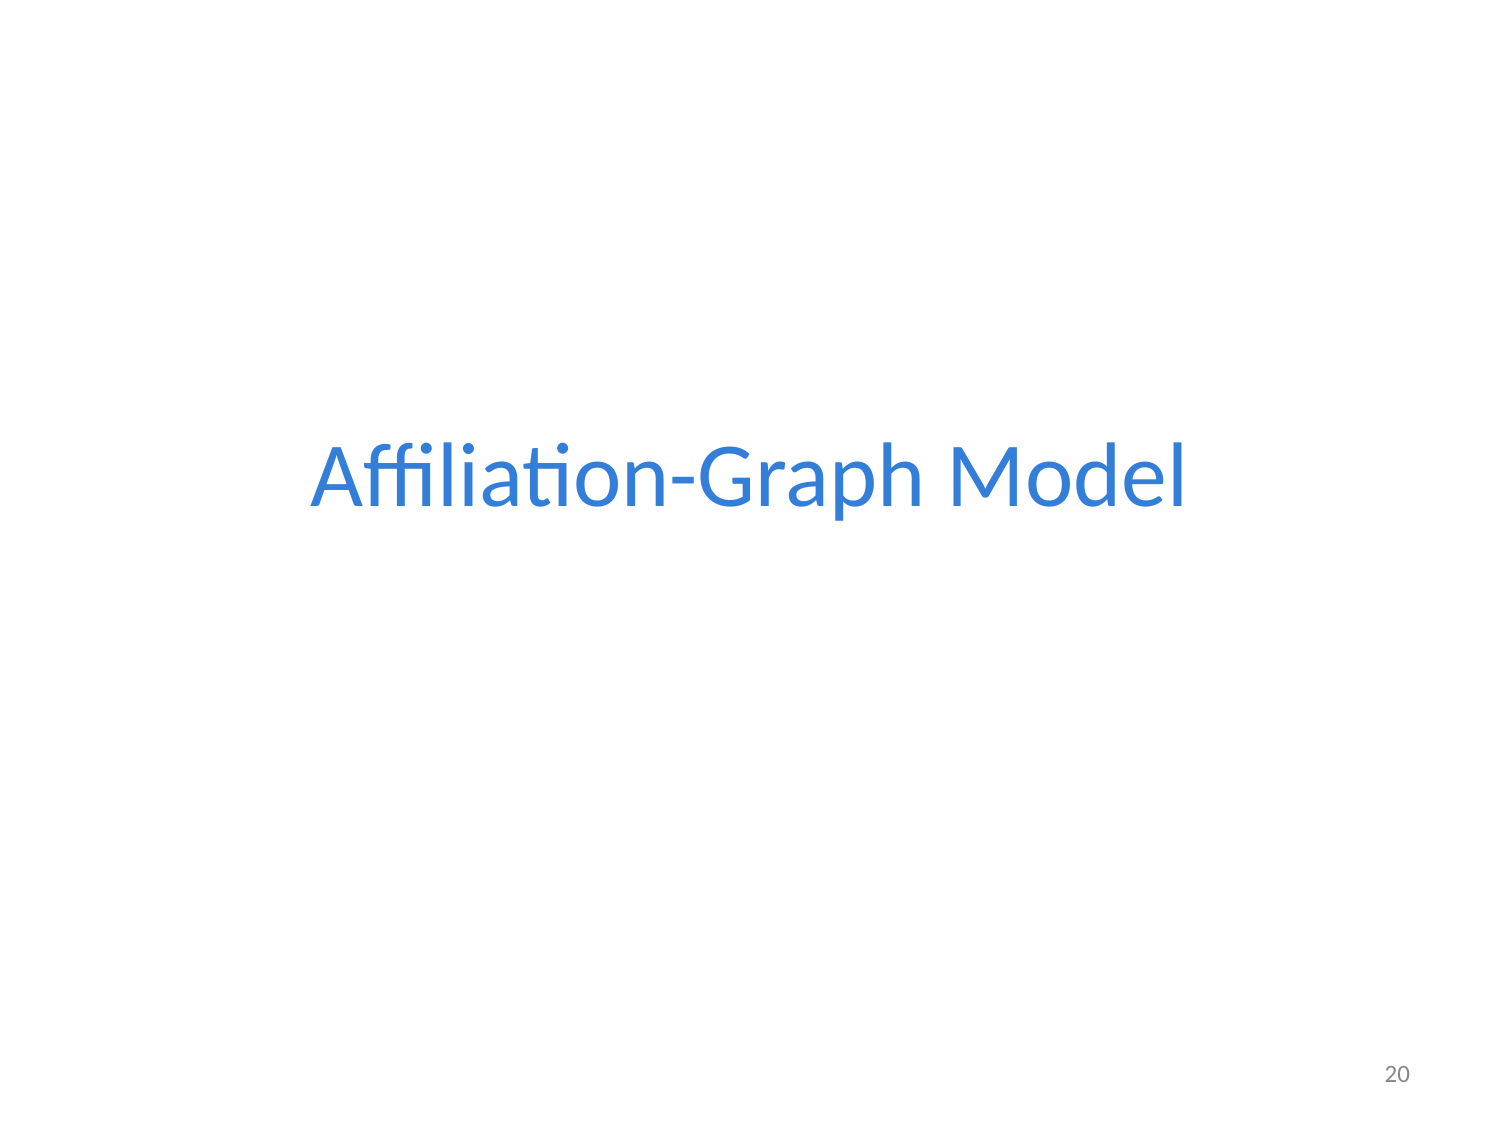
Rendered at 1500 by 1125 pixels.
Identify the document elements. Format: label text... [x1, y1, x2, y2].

slide_number ‹#› [1074, 1042, 1425, 1103]
title Affiliation-Graph Model [112, 349, 1388, 591]
